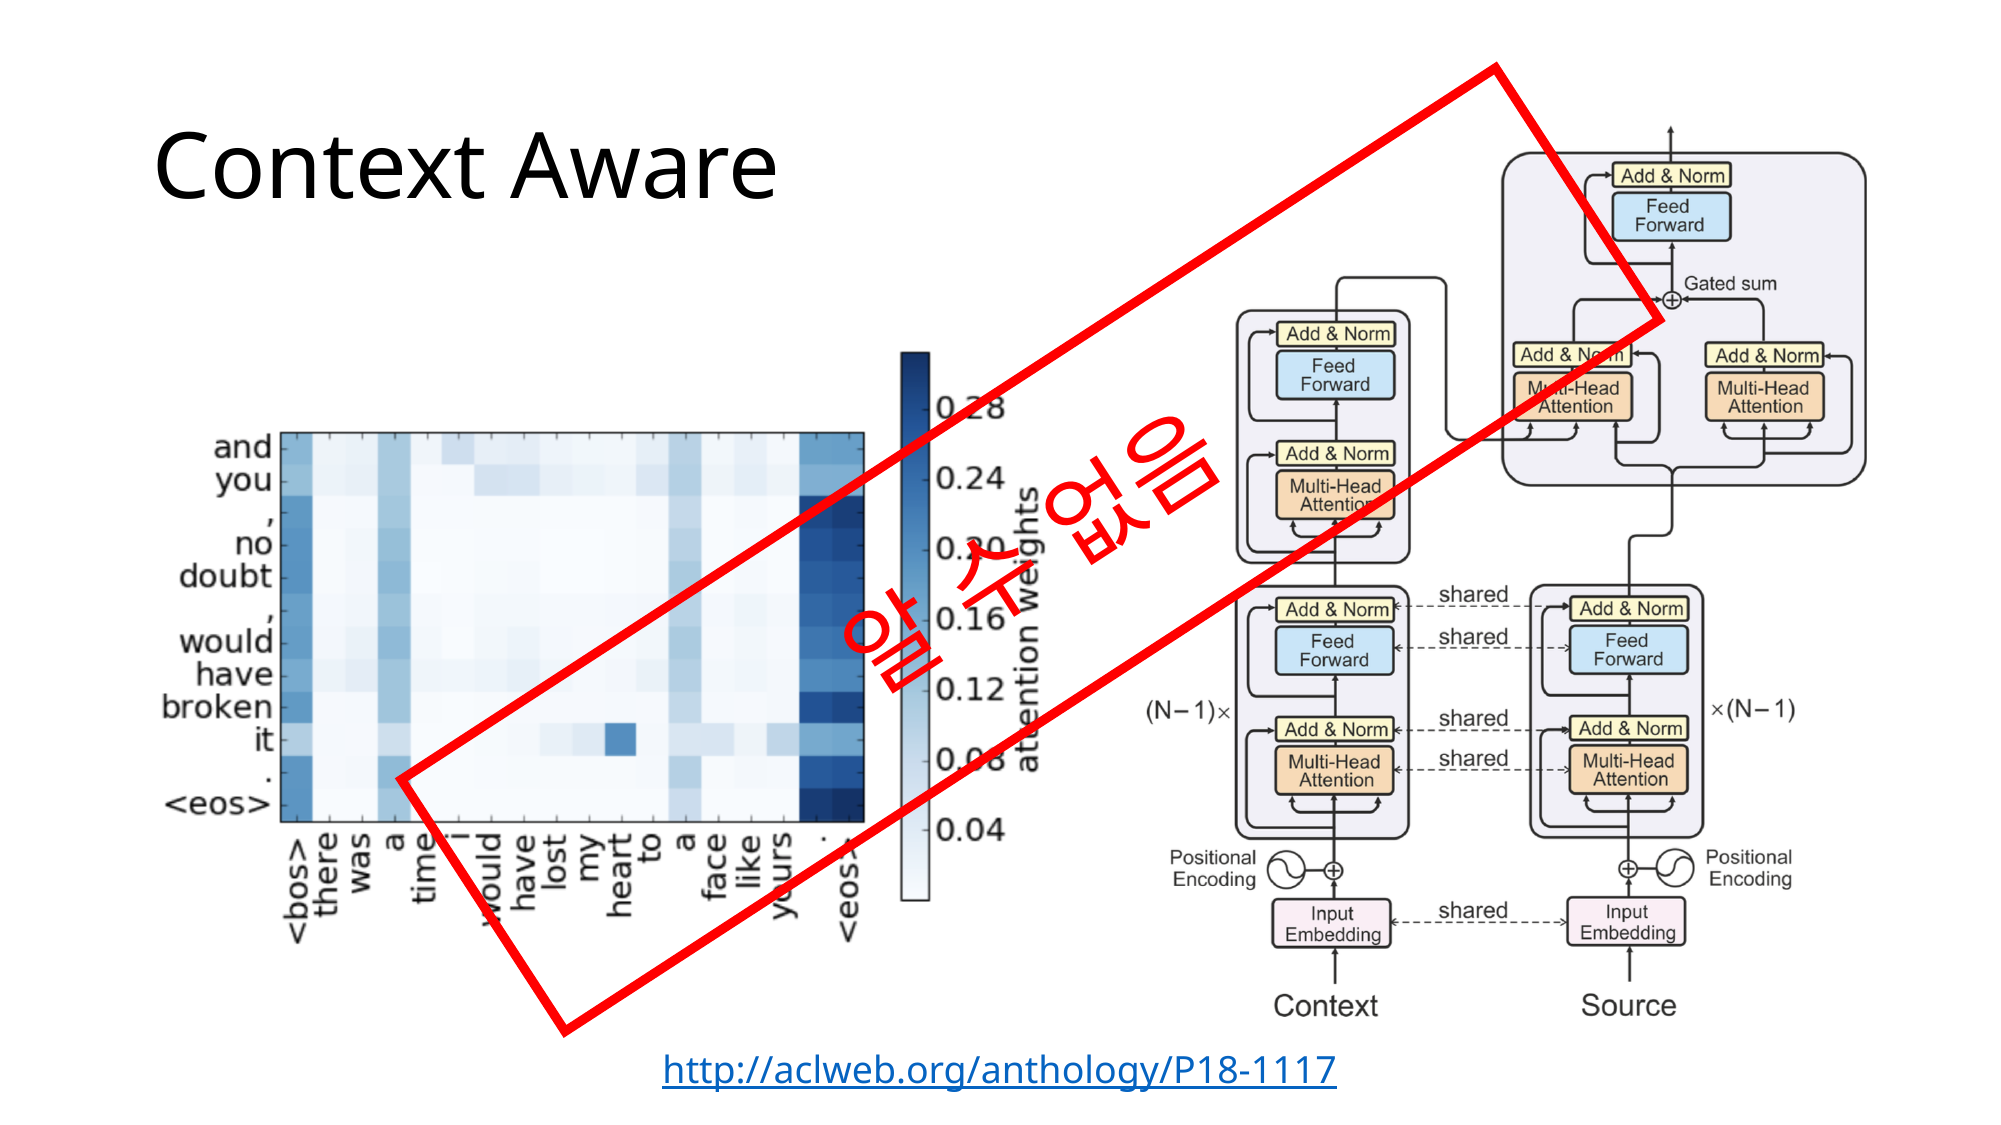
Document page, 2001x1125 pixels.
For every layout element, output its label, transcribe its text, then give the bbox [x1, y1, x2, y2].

title Context Aware [137, 59, 1863, 278]
text_box 알 수 없음 [1416, 66, 1530, 118]
text_box 알 수 없음 [1059, 303, 1131, 712]
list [137, 329, 1059, 976]
picture [1131, 118, 1889, 1047]
text_box 알 수 없음 [527, 976, 653, 1033]
text_box http://aclweb.org/anthology/P18-1117 [647, 1038, 1353, 1104]
